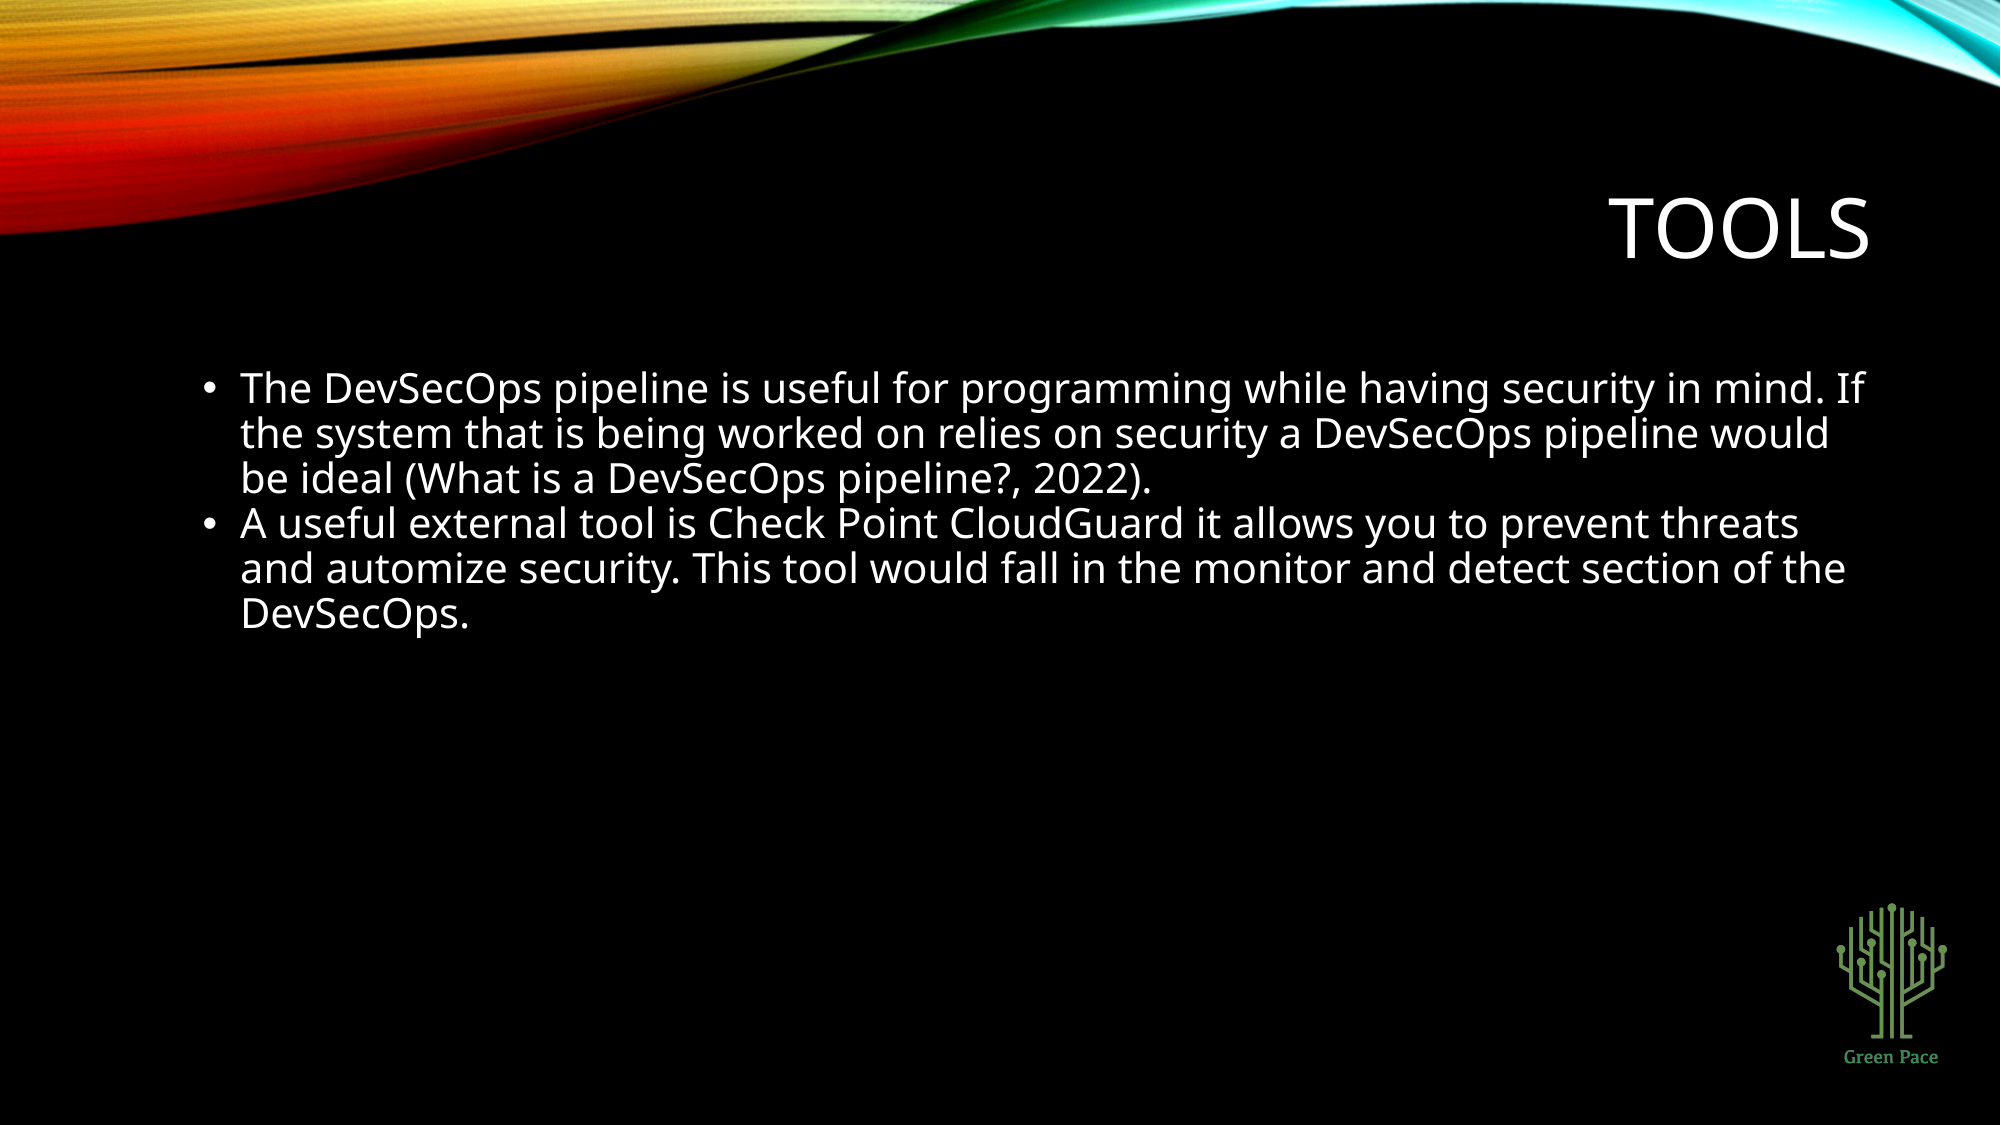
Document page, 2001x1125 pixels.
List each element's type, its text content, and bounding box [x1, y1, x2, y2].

list The DevSecOps pipeline is useful for programming while having security in mind. If the system that is being worked on relies on security a DevSecOps pipeline would be ideal (What is a DevSecOps pipeline?, 2022). A useful external tool is Check Point CloudGuard it allows you to prevent threats and automize security. This tool would fall in the monitor and detect section of the DevSecOps. [112, 360, 1888, 1021]
picture [0, 0, 2000, 237]
picture [1817, 892, 1964, 1082]
title TOOLS [474, 125, 1888, 338]
